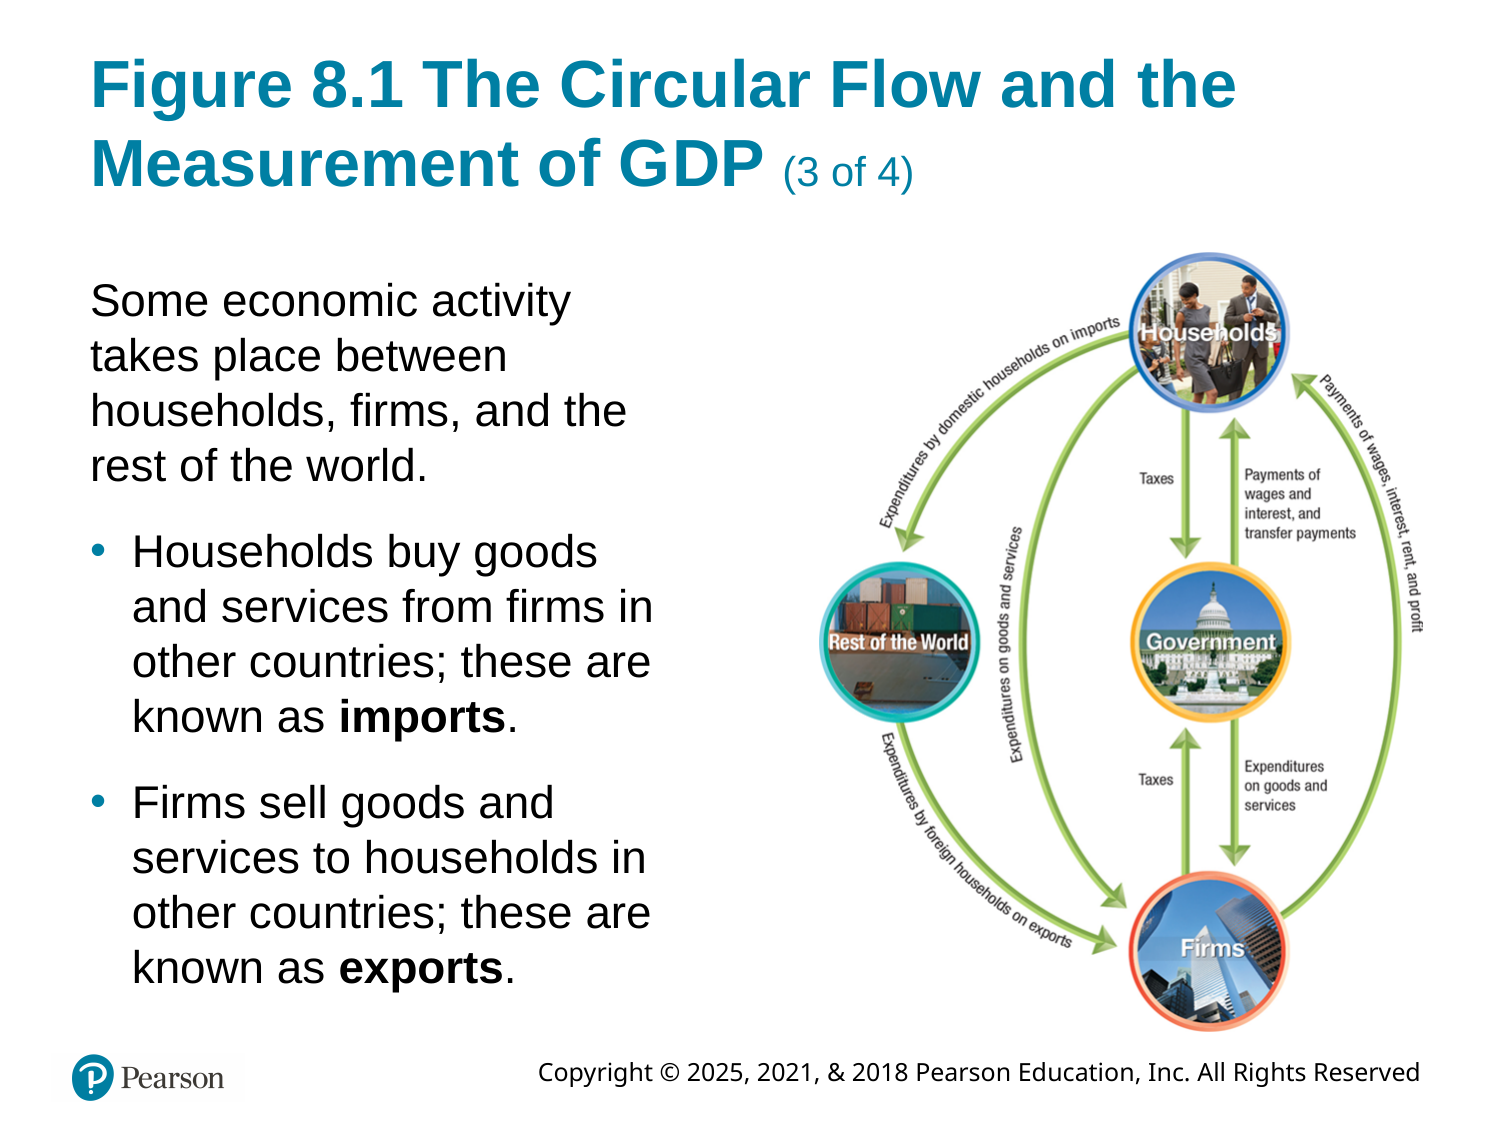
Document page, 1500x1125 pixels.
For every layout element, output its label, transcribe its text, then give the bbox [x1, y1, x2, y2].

picture [819, 251, 1423, 1032]
list Some economic activity takes place between households, firms, and the rest of the world. Households buy goods and services from firms in other countries; these are known as imports. Firms sell goods and services to households in other countries; these are known as exports. [75, 255, 694, 1008]
title Figure 8.1 The Circular Flow and the Measurement of G D P (3 of 4) [75, 35, 1425, 216]
picture [51, 1053, 245, 1102]
